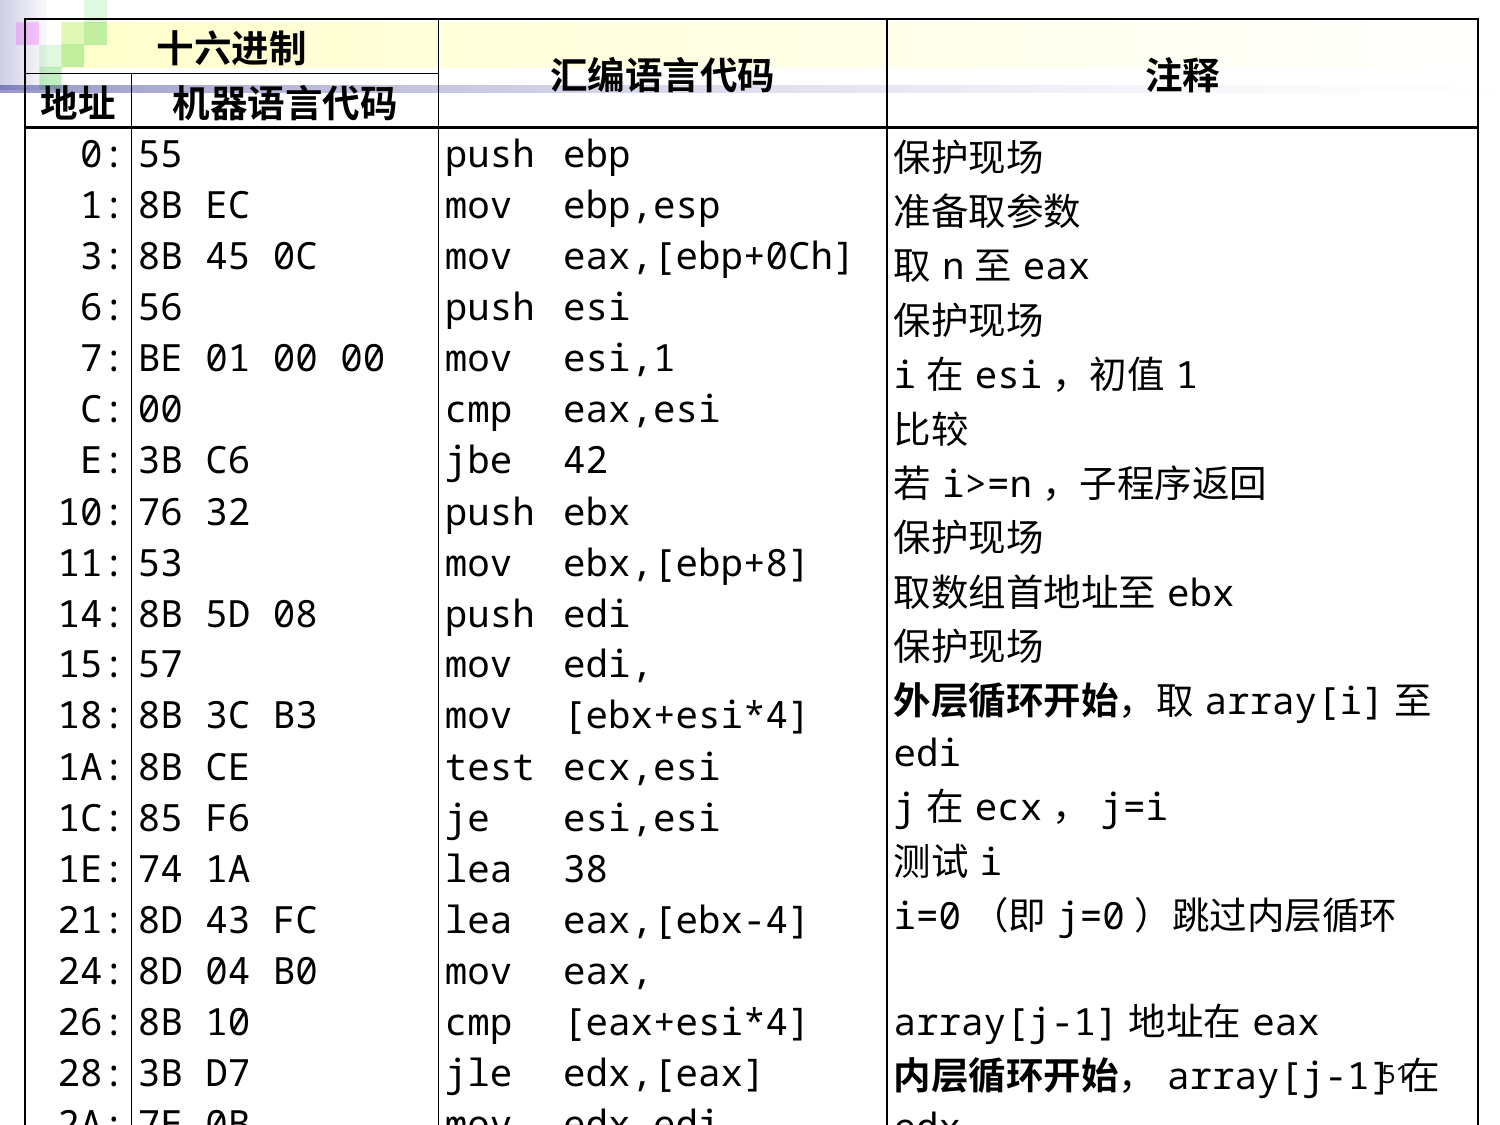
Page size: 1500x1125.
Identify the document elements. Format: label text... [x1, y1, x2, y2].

table_cell ebp ebp,esp eax,[ebp+0Ch] esi esi,1 eax,esi 42 ebx ebx,[ebp+8] edi edi,[ebx+esi*4] ecx,esi esi,esi 38 eax,[ebx-4] eax,[eax+esi*4] edx,[eax] edx,edi 35 [eax+4],edx eax,4 ecx,1 24 eax,[ebp+0Ch] esi [ebx+ecx*4],edi esi,eax 15 edi ebx esi ebp [557, 129, 886, 1125]
table_cell 保护现场 准备取参数 取n至eax 保护现场 i在esi，初值1 比较 若i>=n，子程序返回 保护现场 取数组首地址至ebx 保护现场 外层循环开始，取array[i]至edi j在ecx，j=i 测试i i=0（即j=0）跳过内层循环 array[j-1]地址在eax 内层循环开始，array[j-1]在edx 比较array[j-1]和array[i] <=，退出内层循环 array[j]=array[j-1] eax指向新的array[j-1] j-- j!=0，跳转到内层循环开始 取n至eax i+1 array[j]=array[i] 比较i与n 小于则跳转到外层循环开始 恢复现场 恢复现场 恢复现场 恢复现场 子程序返回 [888, 129, 1477, 1125]
table_cell 0: 1: 3: 6: 7: C: E: 10: 11: 14: 15: 18: 1A: 1C: 1E: 21: 24: 26: 28: 2A: 2D: 30: 33: 35: 38: 39: 3C: 3E: 40: 41: 42: 43: 44: [26, 129, 131, 1125]
table_cell 地址 [26, 74, 131, 126]
table_header 汇编语言代码 [439, 20, 886, 126]
table_cell push mov mov push mov cmp jbe push mov push mov mov test je lea lea mov cmp jle mov sub sub jne mov inc mov cmp jb pop pop pop pop ret [439, 129, 557, 1125]
table_header 注释 [888, 20, 1477, 126]
table_cell 机器语言代码 [132, 74, 438, 126]
table_cell 55 8B EC 8B 45 0C 56 BE 01 00 00 00 3B C6 76 32 53 8B 5D 08 57 8B 3C B3 8B CE 85 F6 74 1A 8D 43 FC 8D 04 B0 8B 10 3B D7 7E 0B 89 50 04 83 E8 04 83 E9 01 75 EF 8B 45 0C 46 89 3C 8B 3B F0 72 D5 5F 5B 5E 5D C3 [132, 129, 438, 1125]
table_header 十六进制 [26, 20, 438, 73]
